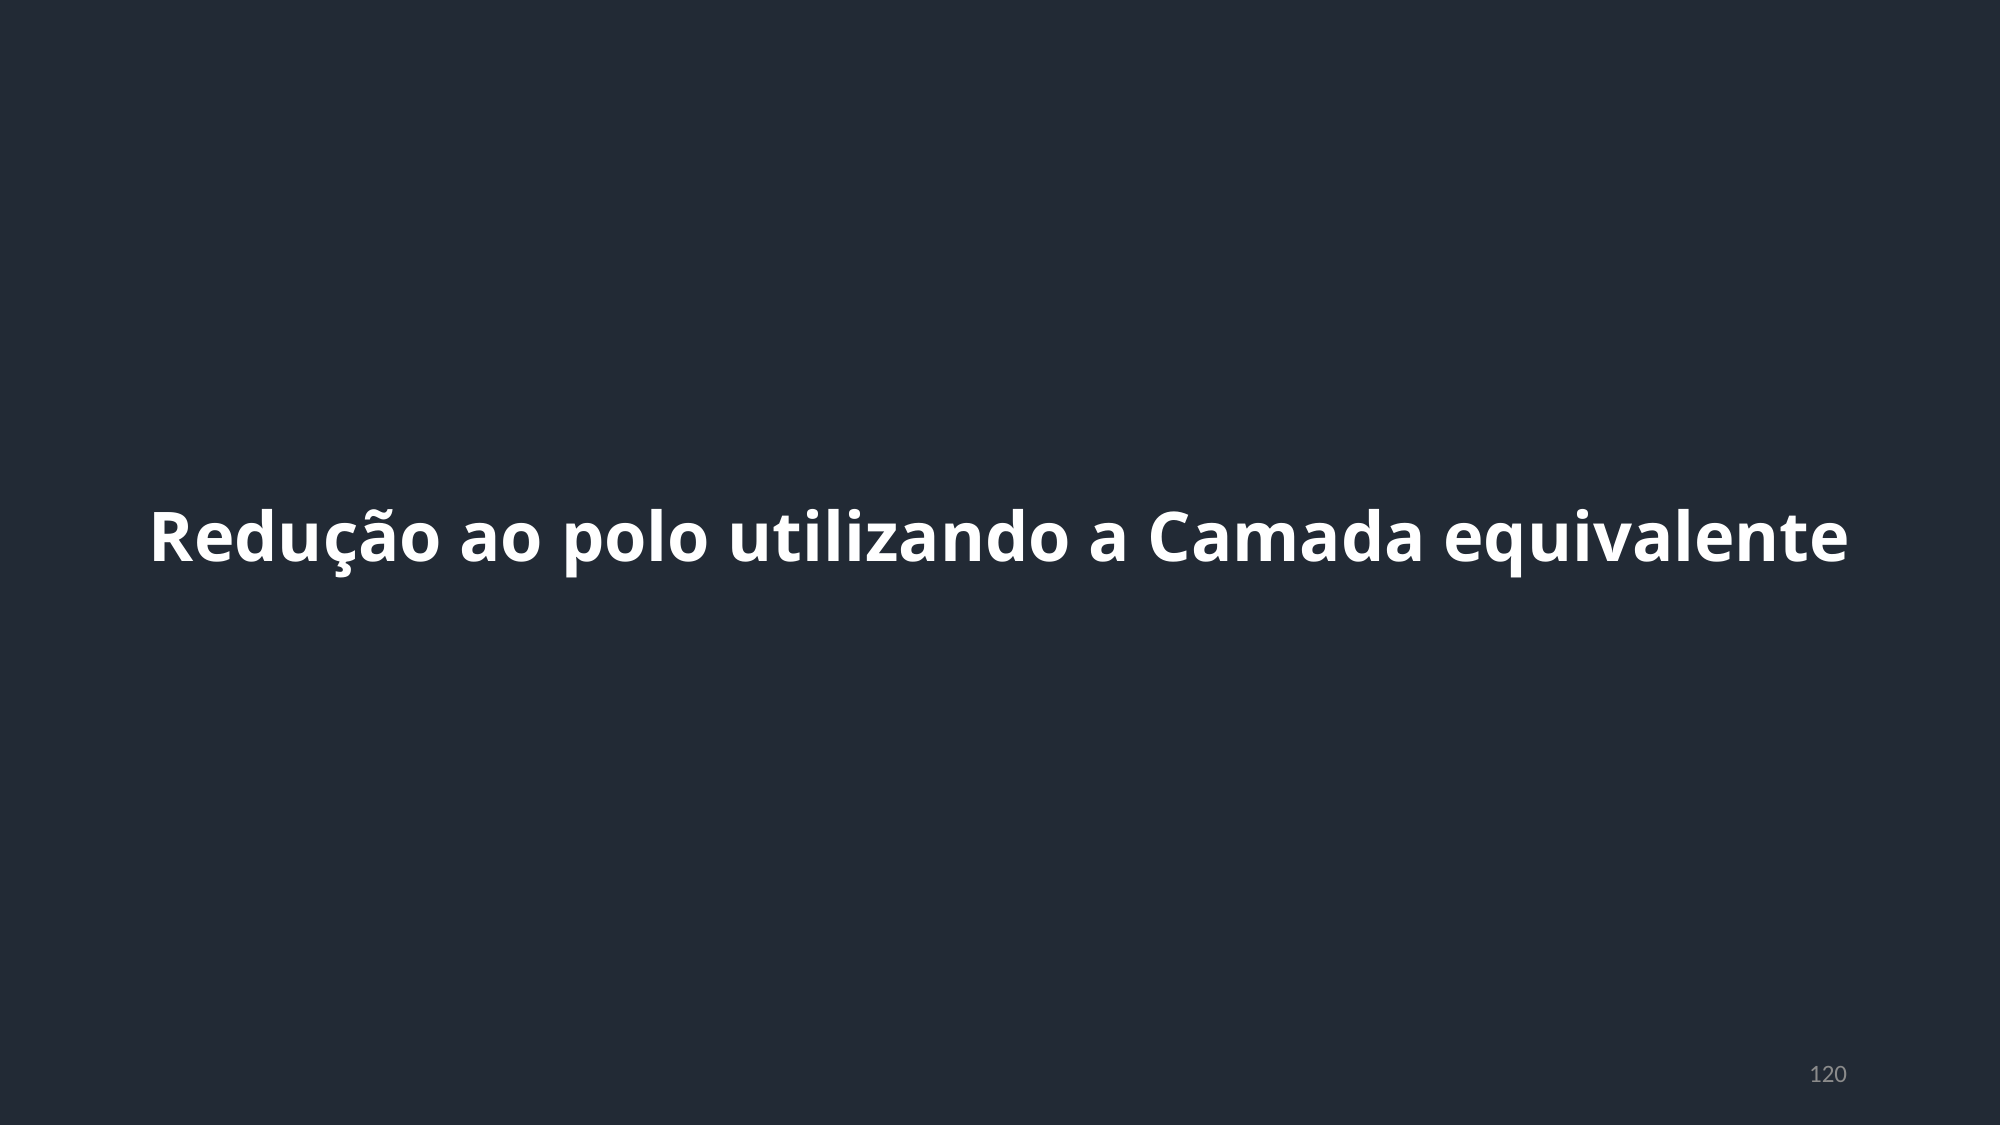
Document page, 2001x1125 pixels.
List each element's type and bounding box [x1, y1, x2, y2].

text_box [31, 495, 1969, 630]
slide_number [1412, 1042, 1863, 1103]
